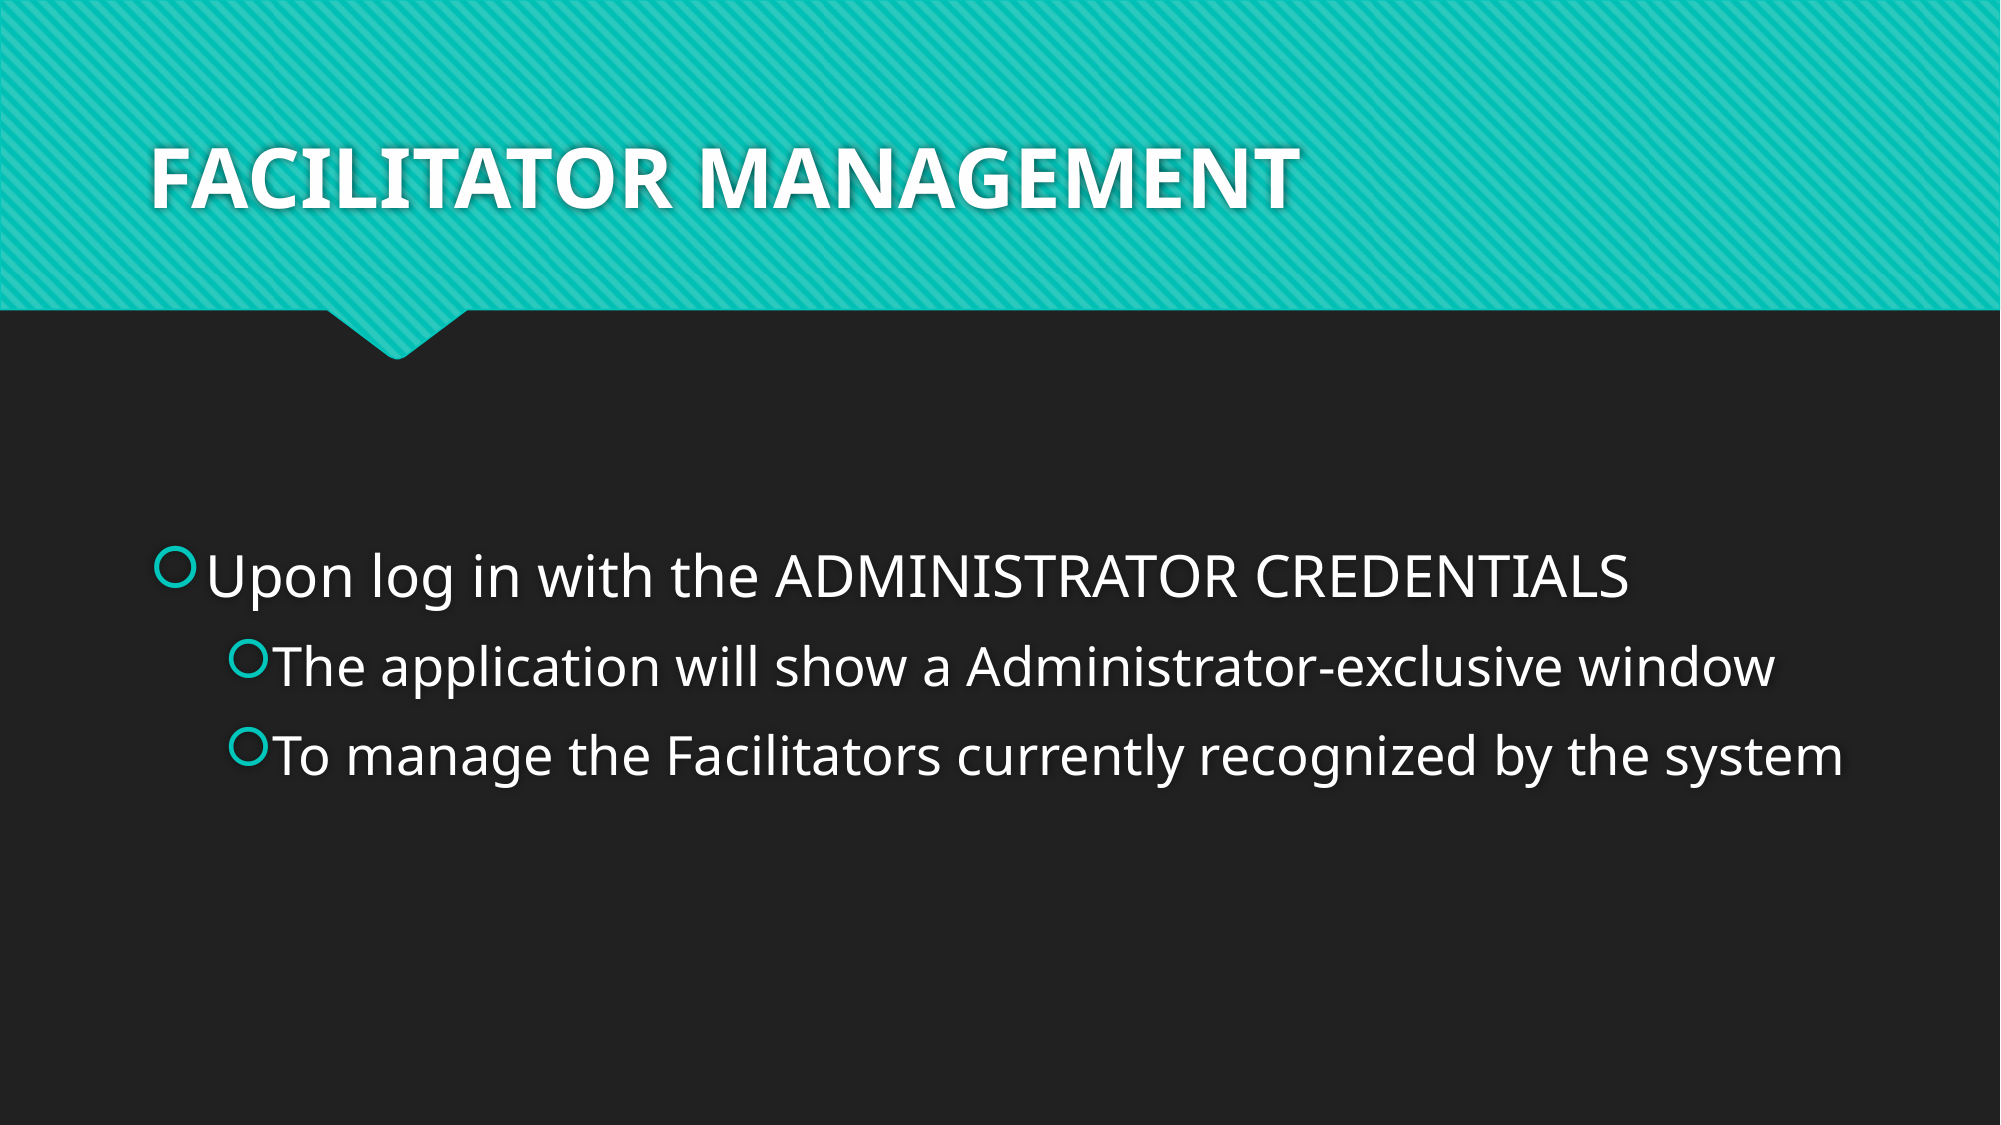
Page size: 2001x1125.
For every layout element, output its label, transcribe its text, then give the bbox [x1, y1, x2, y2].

list Upon log in with the ADMINISTRATOR CREDENTIALS The application will show a Administrator-exclusive window To manage the Facilitators currently recognized by the system [134, 364, 1866, 962]
title FACILITATOR MANAGEMENT [132, 73, 1868, 233]
